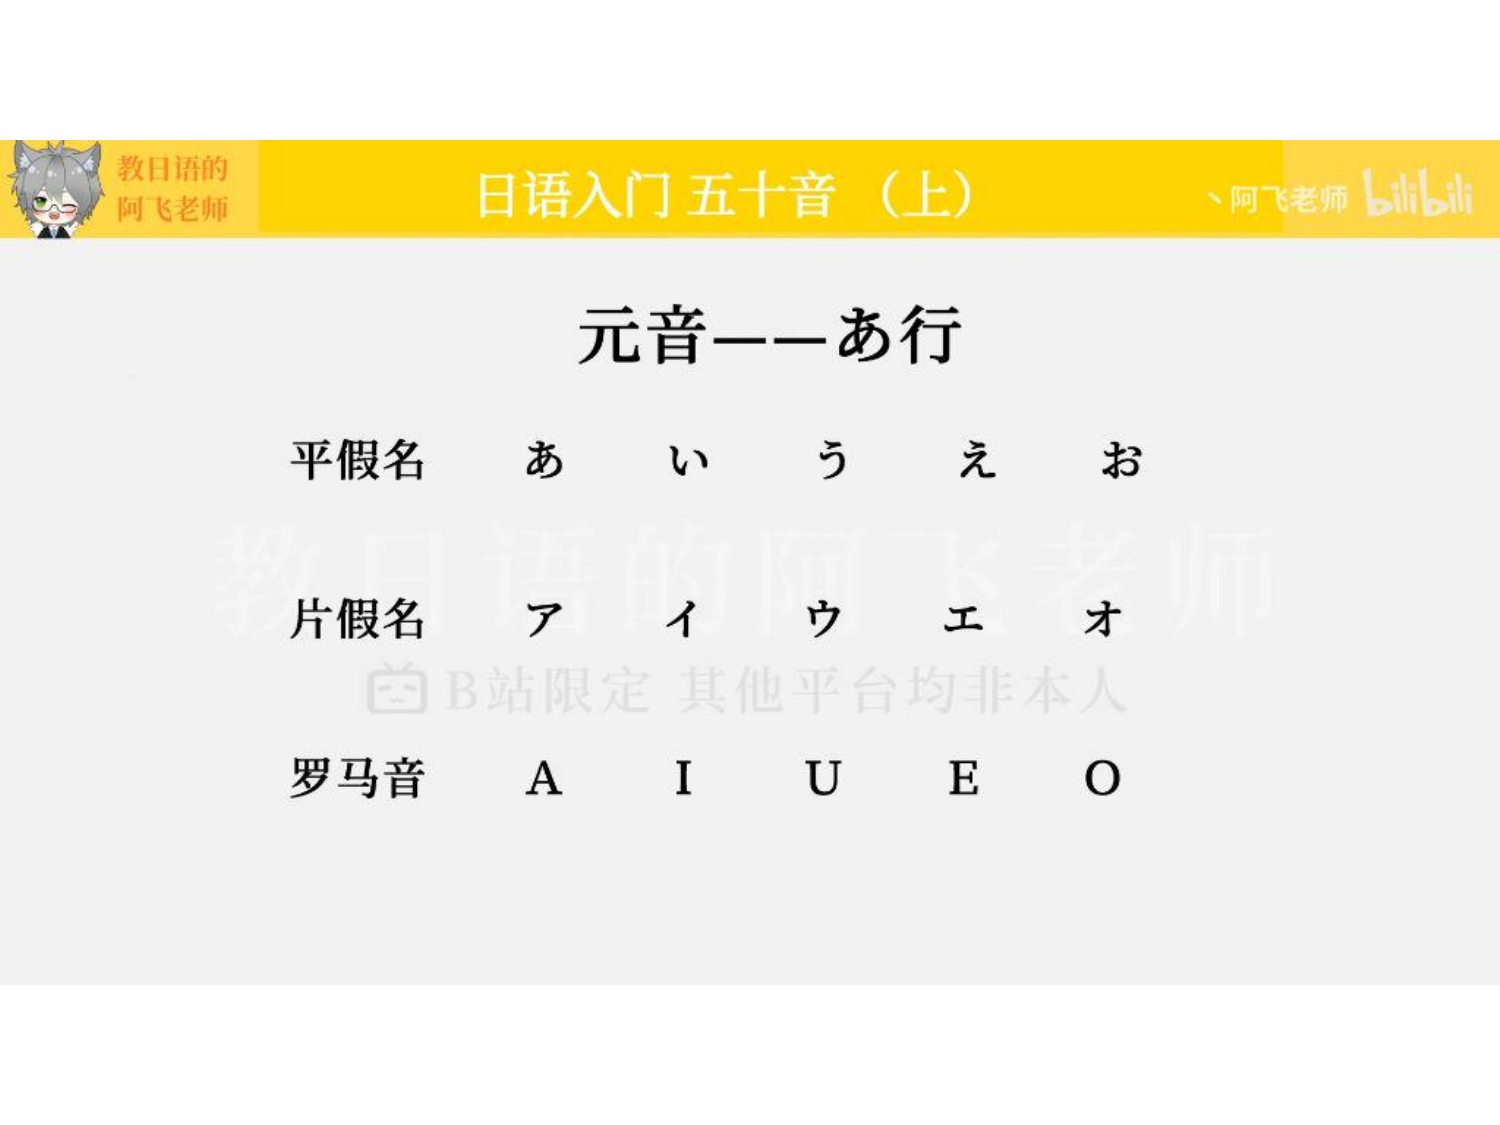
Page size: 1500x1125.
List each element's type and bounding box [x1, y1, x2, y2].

picture [0, 140, 1500, 985]
